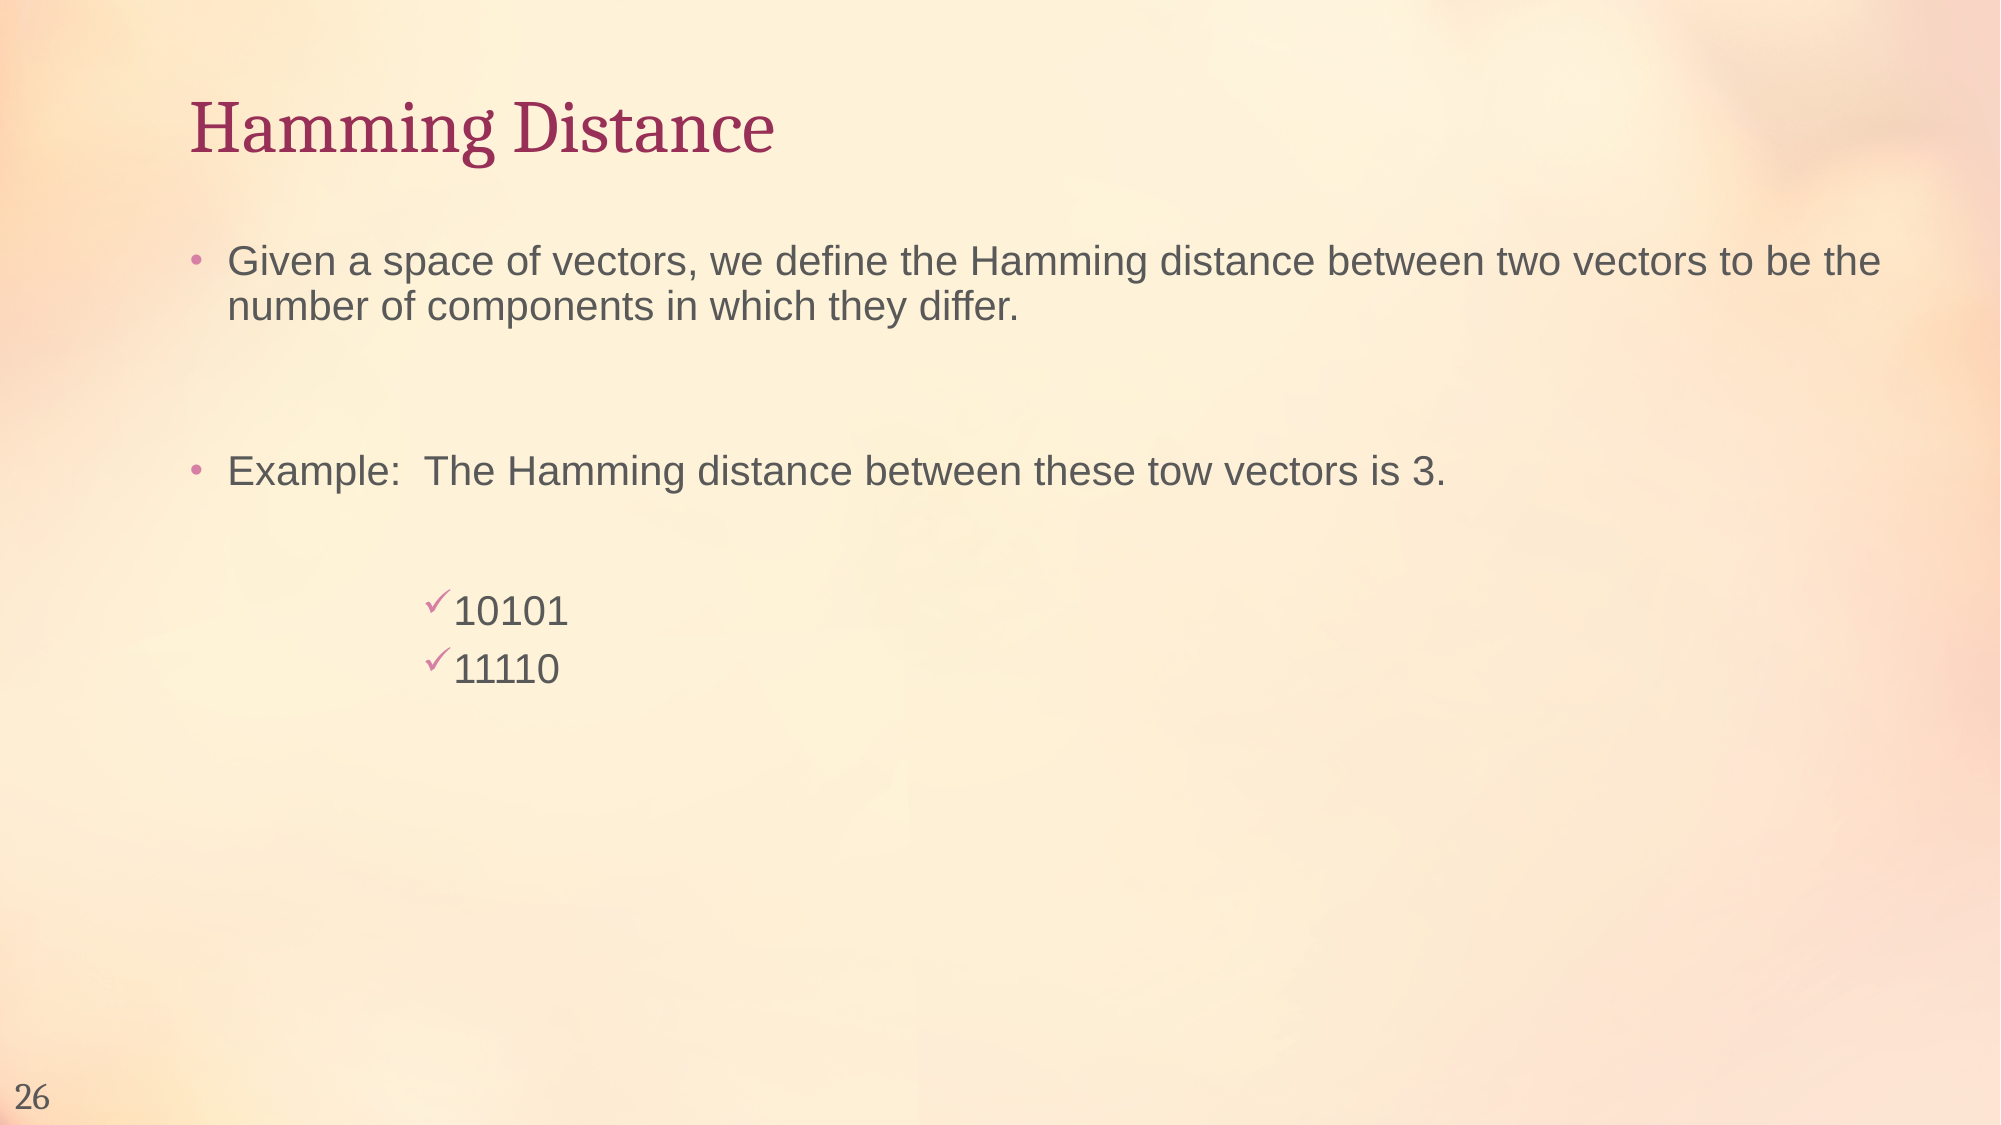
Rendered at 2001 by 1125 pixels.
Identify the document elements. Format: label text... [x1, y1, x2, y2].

list Given a space of vectors, we define the Hamming distance between two vectors to be the number of components in which they differ. Example: The Hamming distance between these tow vectors is 3. 10101 11110 [174, 232, 1903, 1070]
title Hamming Distance [174, 80, 1825, 177]
text_box 26 [0, 1064, 76, 1125]
picture [0, 0, 2001, 1125]
